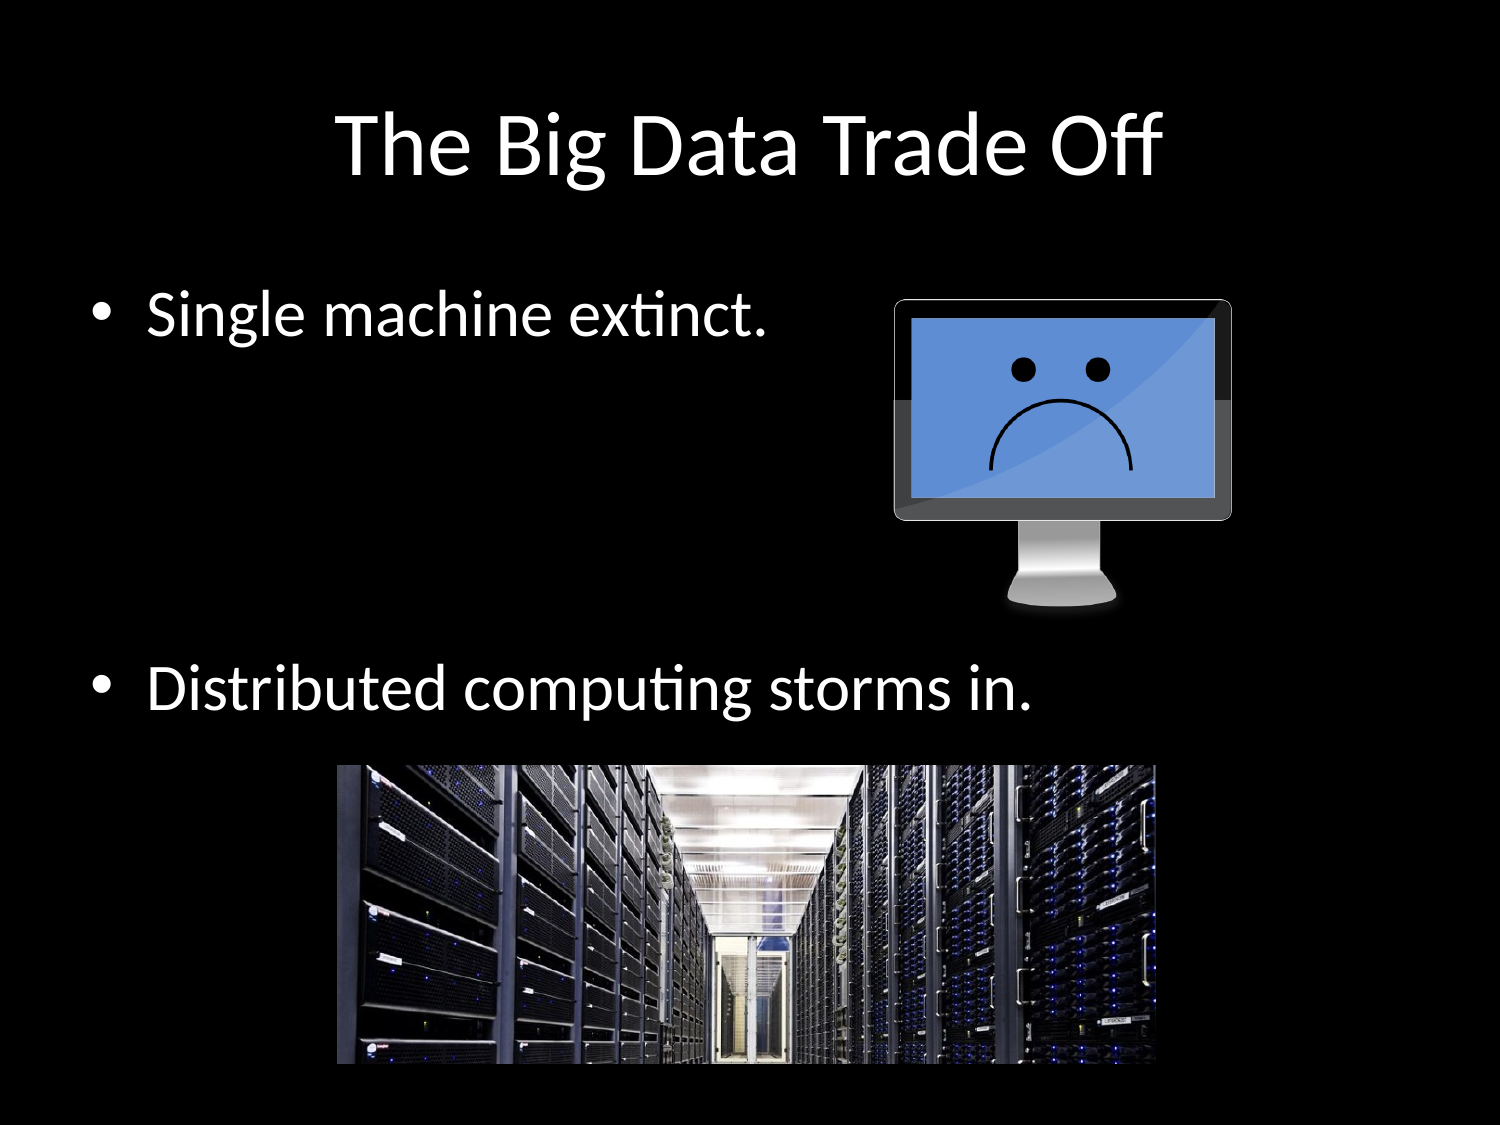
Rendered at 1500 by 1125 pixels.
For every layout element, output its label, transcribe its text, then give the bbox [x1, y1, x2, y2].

title The Big Data Trade Off [75, 45, 1425, 233]
list Single machine extinct. Distributed computing storms in. [75, 262, 1425, 1005]
picture [337, 765, 1157, 1065]
picture [893, 299, 1232, 623]
